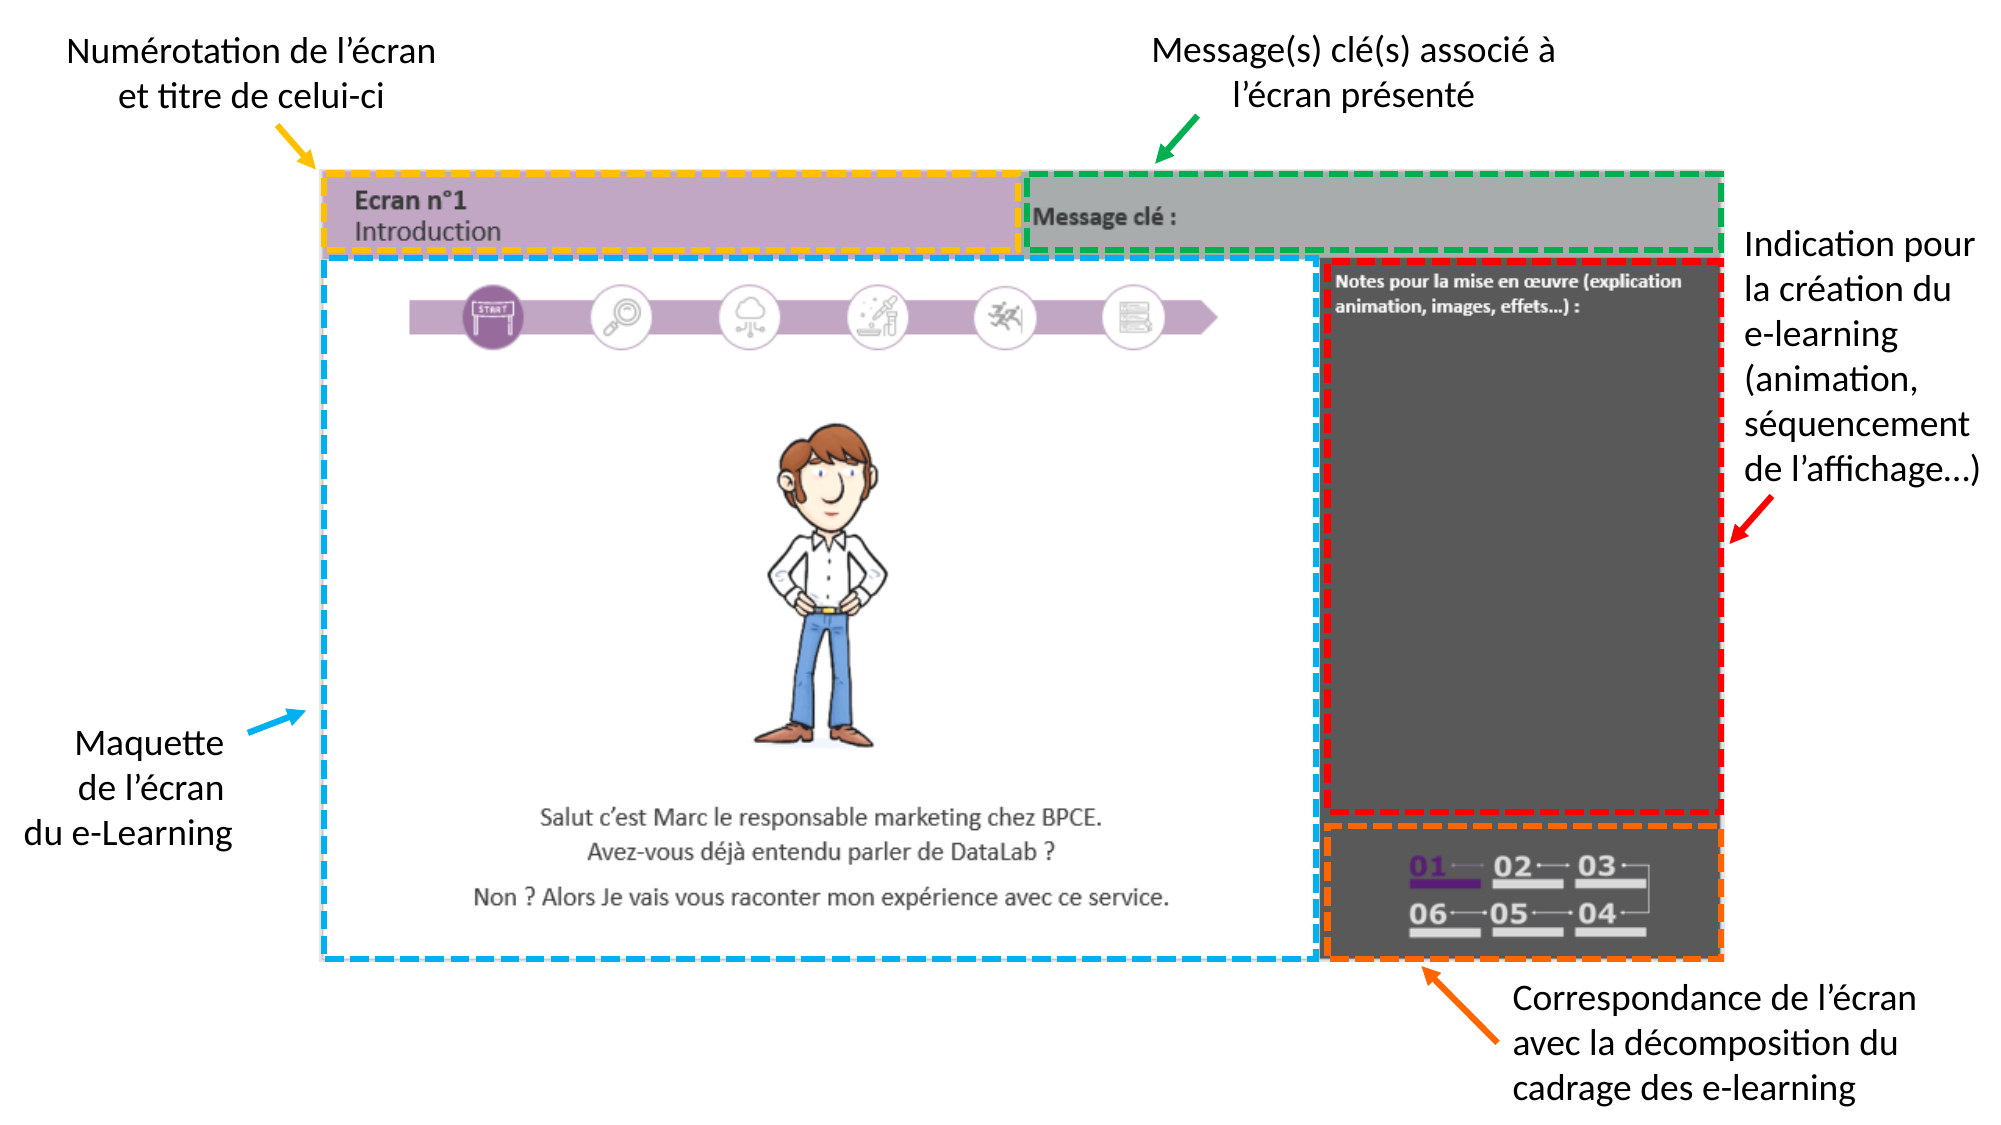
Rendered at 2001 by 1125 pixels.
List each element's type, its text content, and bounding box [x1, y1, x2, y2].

text_box Indication pour la création du e-learning (animation, séquencement de l’affichage…) [1729, 211, 2000, 497]
text_box Message(s) clé(s) associé à l’écran présenté [1129, 17, 1579, 123]
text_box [1421, 965, 1498, 1043]
text_box Maquette de l’écran du e-Learning [0, 710, 248, 861]
text_box Numérotation de l’écran et titre de celui-ci [47, 18, 456, 124]
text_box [1155, 115, 1198, 164]
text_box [1729, 495, 1772, 544]
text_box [276, 124, 316, 170]
text_box Correspondance de l’écran avec la décomposition du cadrage des e-learning [1497, 966, 1974, 1116]
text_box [247, 710, 307, 733]
picture [319, 169, 1725, 962]
